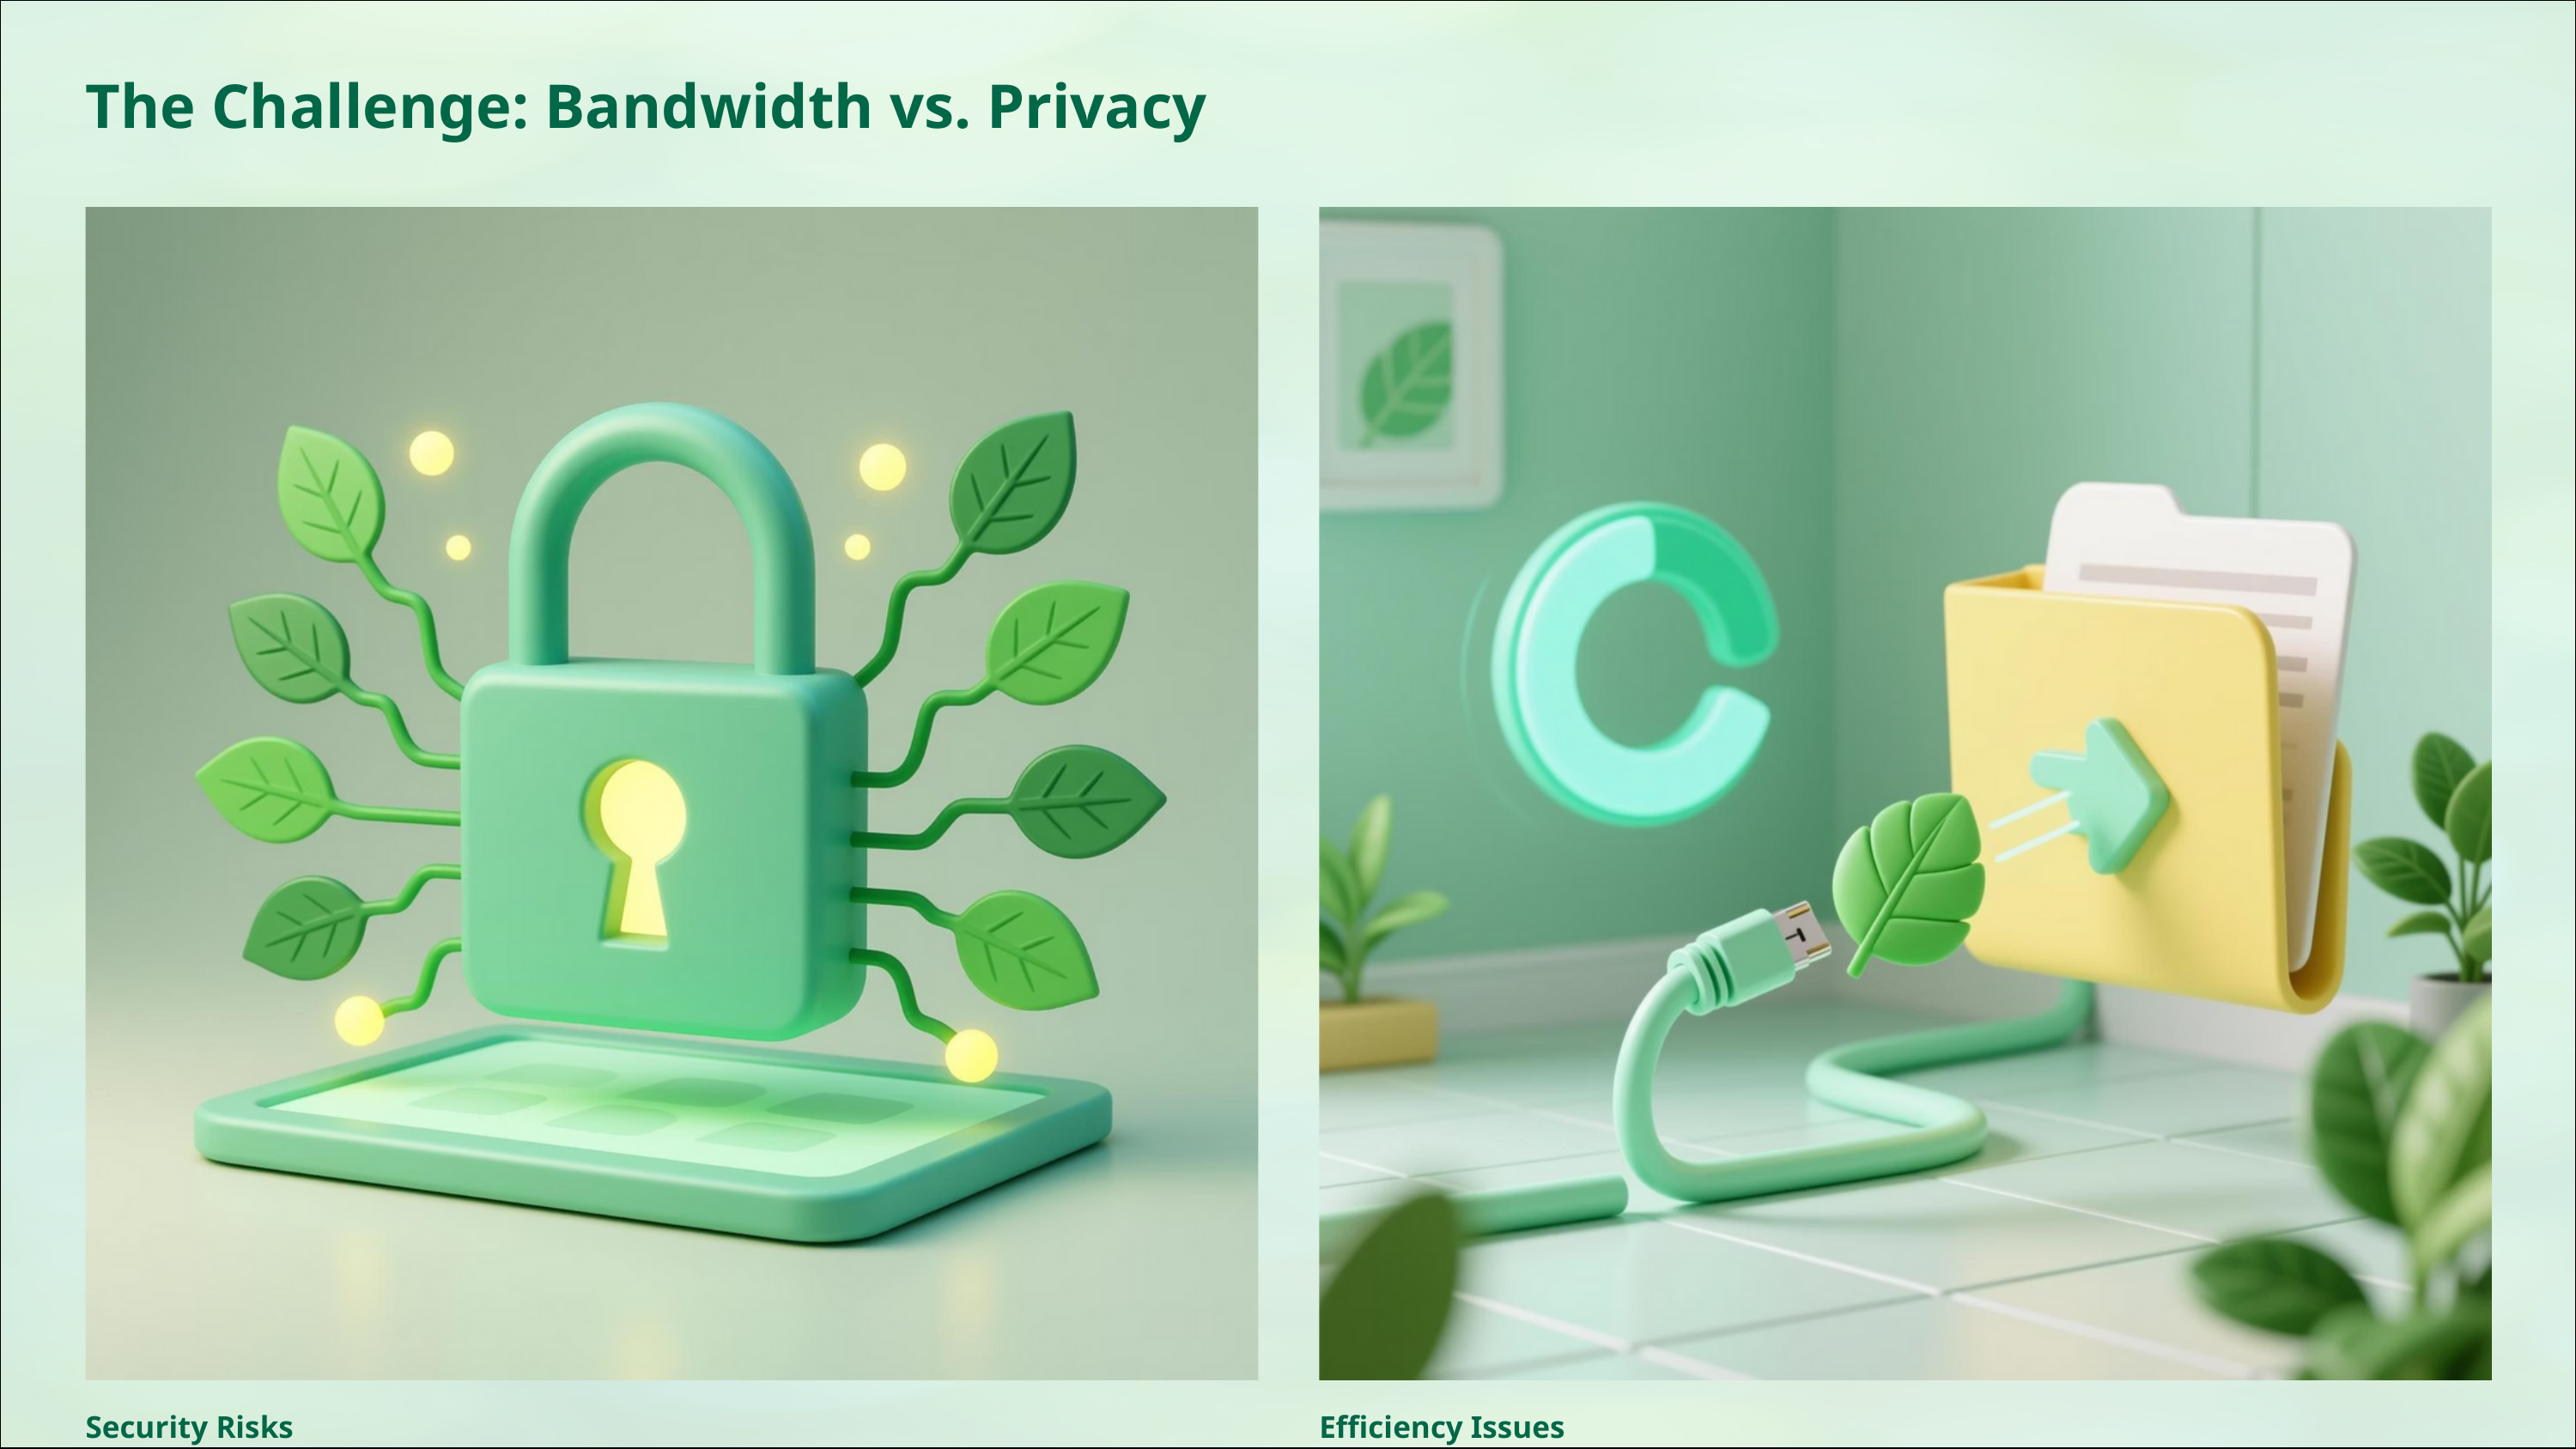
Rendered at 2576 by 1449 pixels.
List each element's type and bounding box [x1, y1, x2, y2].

text_box [0, 0, 2576, 1449]
